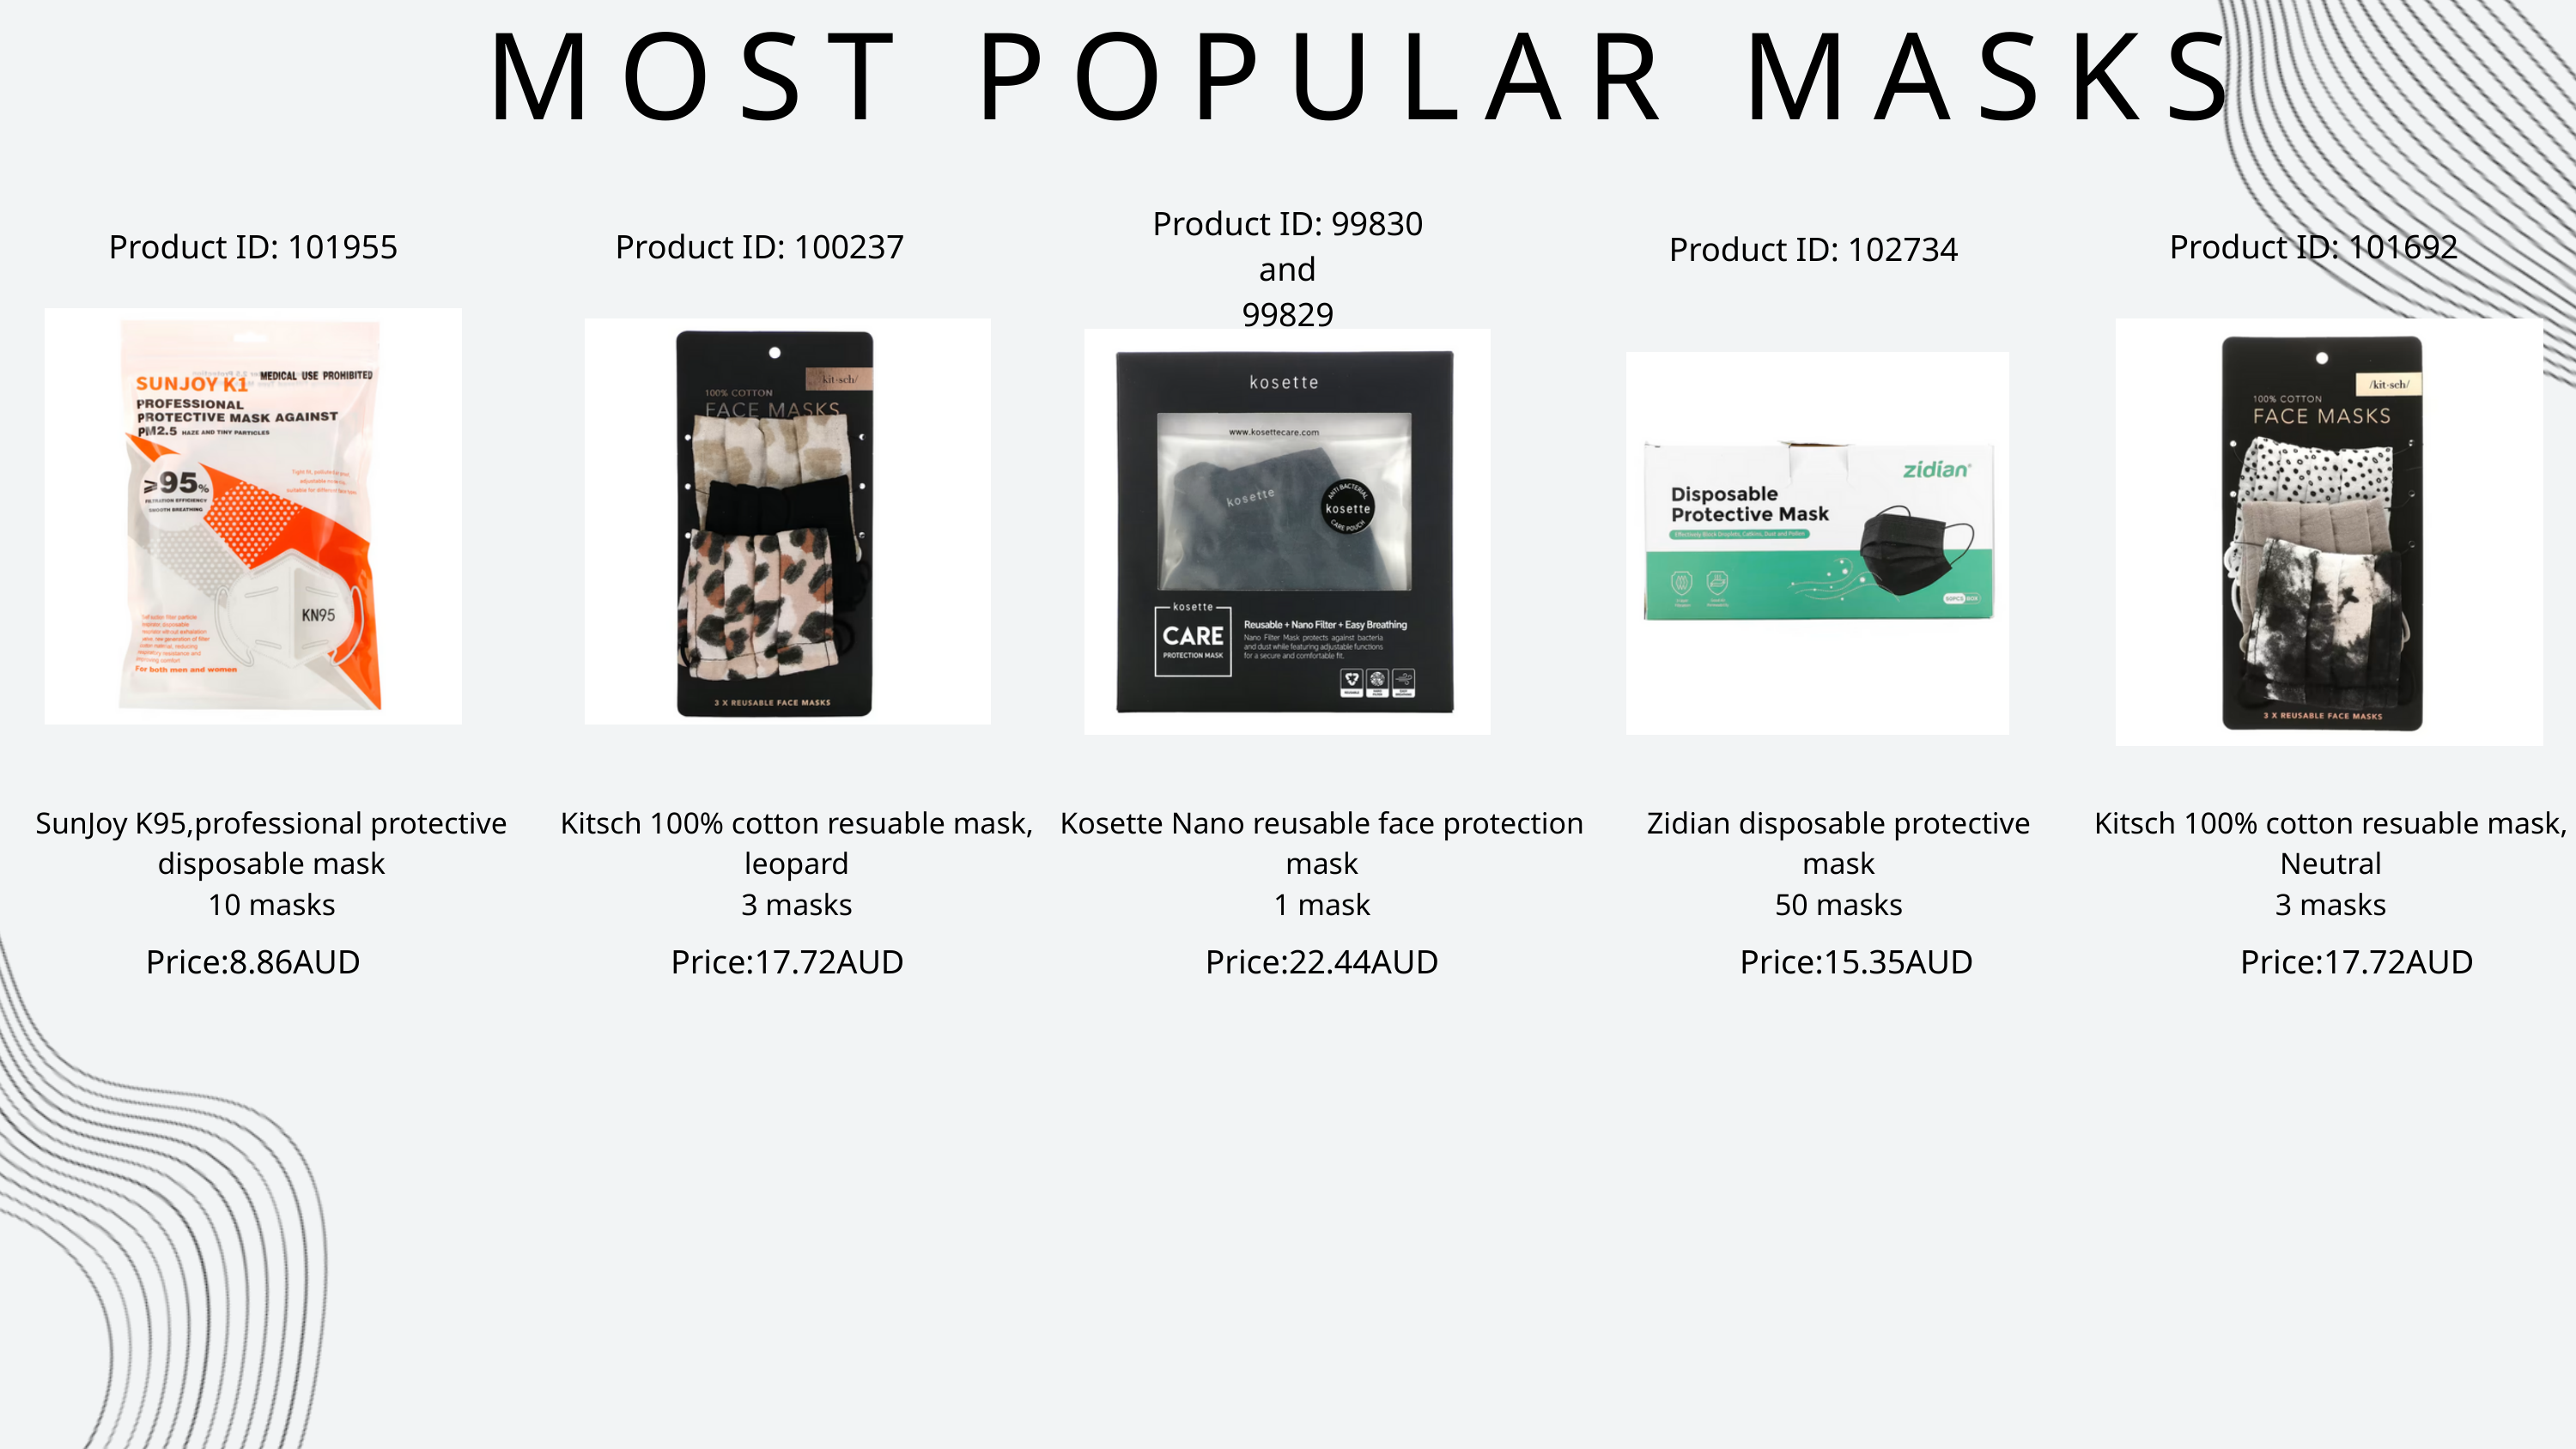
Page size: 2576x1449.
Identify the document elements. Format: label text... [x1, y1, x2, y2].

text_box Kosette Nano reusable face protection mask 1 mask [1050, 798, 1595, 921]
picture [0, 796, 492, 1449]
text_box Price:22.44AUD [1190, 935, 1455, 981]
text_box SunJoy K95,professional protective disposable mask 10 masks [273, 798, 544, 921]
text_box Price:17.72AUD [655, 935, 920, 981]
picture [45, 307, 462, 724]
text_box Product ID: 100237 [585, 219, 935, 265]
text_box Zidian disposable protective mask 50 masks [1607, 798, 2071, 921]
text_box Product ID: 101955 [78, 219, 428, 265]
picture [1084, 329, 1492, 736]
text_box Price:15.35AUD [1724, 935, 1989, 981]
text_box Product ID: 102734 [1638, 222, 1728, 269]
text_box Kitsch 100% cotton resuable mask, Neutral 3 masks [2086, 798, 2576, 921]
text_box Kitsch 100% cotton resuable mask, leopard 3 masks [557, 798, 1037, 921]
text_box Price:17.72AUD [2225, 935, 2489, 981]
picture [1625, 351, 2010, 735]
picture [1731, 0, 2576, 746]
text_box Product ID: 99830 and 99829 [1113, 197, 1463, 328]
text_box MOST POPULAR MASKS [456, 0, 1728, 144]
text_box Price:8.86AUD [275, 935, 386, 981]
picture [584, 318, 991, 724]
